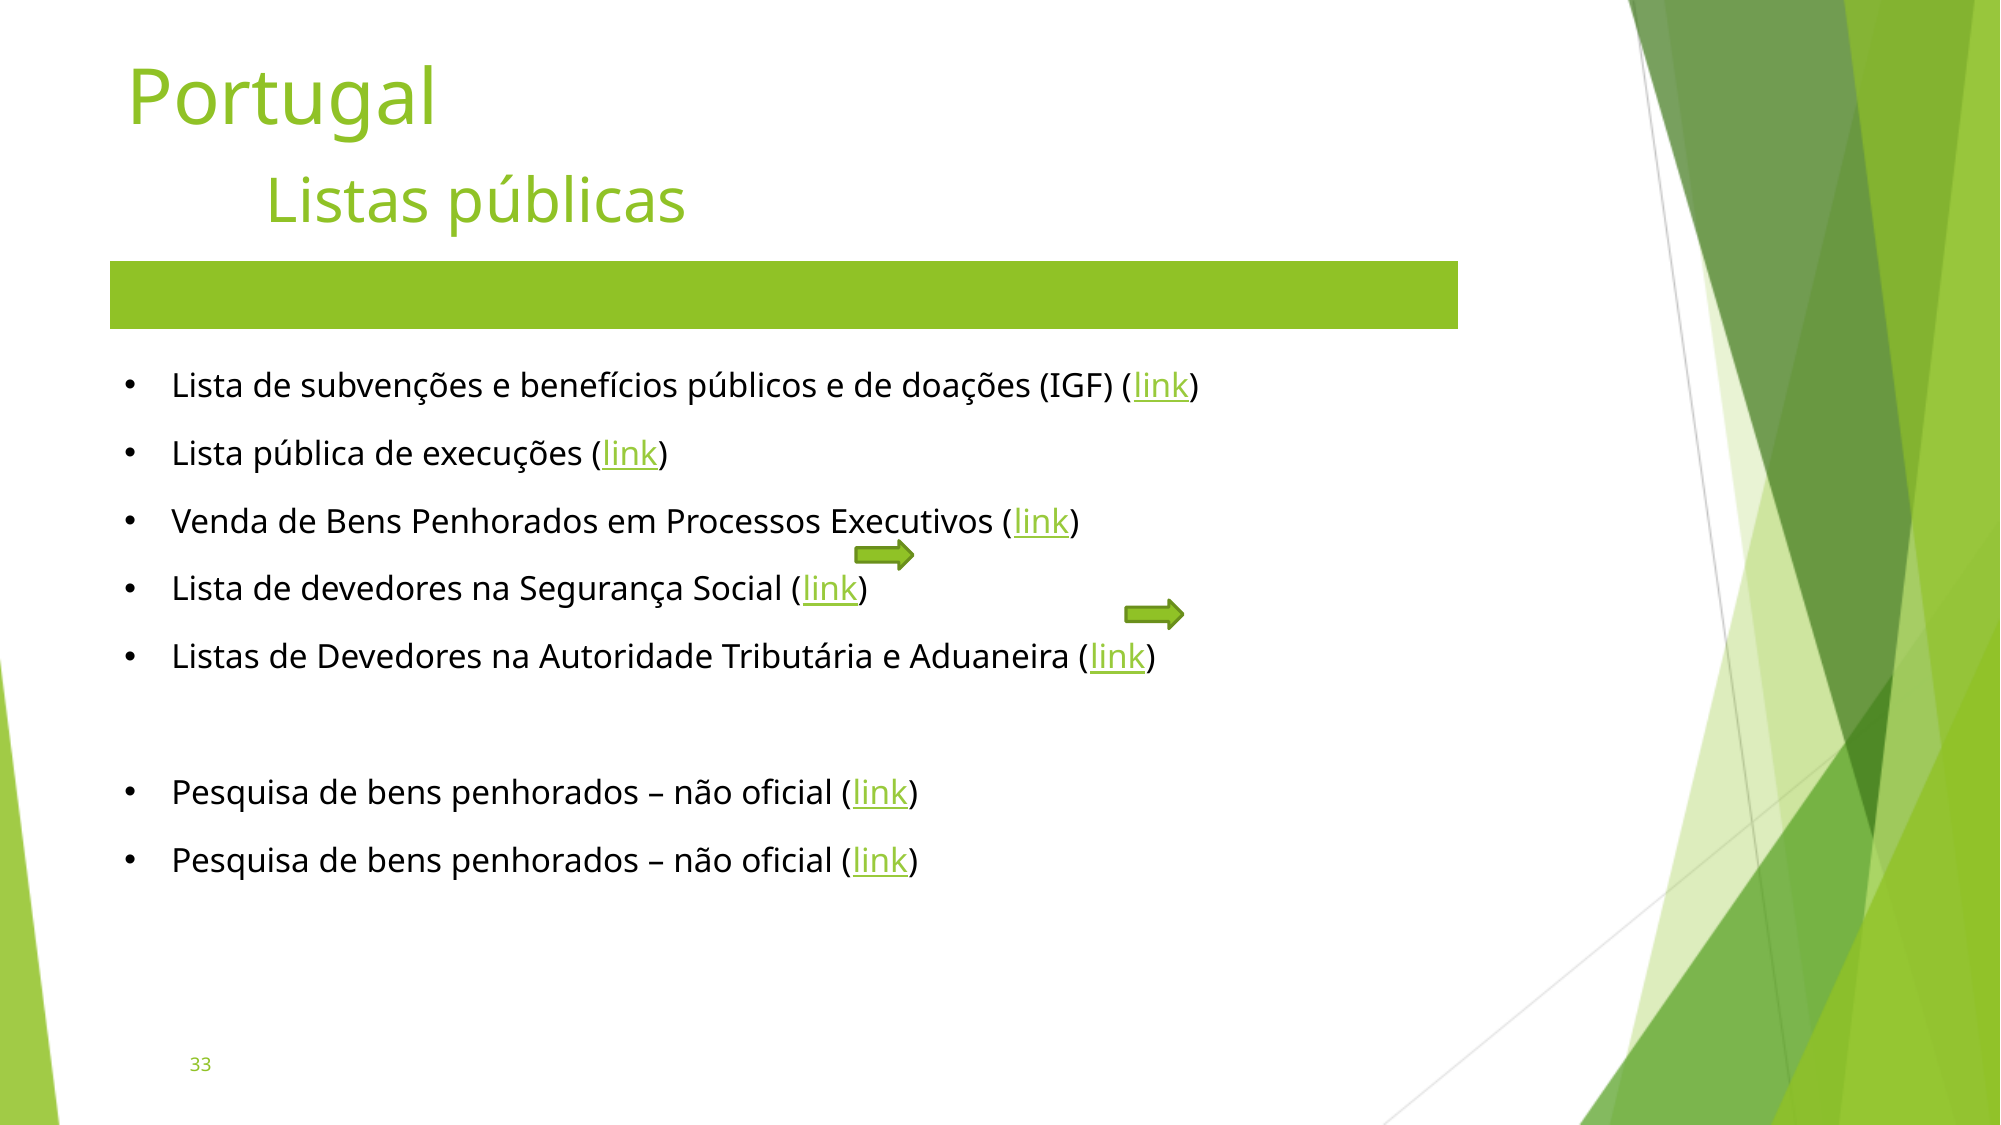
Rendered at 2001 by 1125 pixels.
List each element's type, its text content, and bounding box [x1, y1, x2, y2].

table_header [110, 261, 1458, 329]
text_box [1124, 598, 1185, 631]
title Portugal Listas públicas [111, 34, 1779, 252]
table_cell Lista de subvenções e benefícios públicos e de doações (IGF) (link) Lista pública de execuções (link) Venda de Bens Penhorados em Processos Executivos (link) Lista de devedores na Segurança Social (link) Listas de Devedores na Autoridade Tributária e Aduaneira (link) Pesquisa de bens penhorados – não oficial (link) Pesquisa de bens penhorados – não oficial (link) [110, 334, 1458, 889]
picture [0, 0, 110, 1125]
text_box 33 [114, 1035, 227, 1095]
text_box [854, 539, 915, 571]
picture [1351, 0, 2000, 1125]
